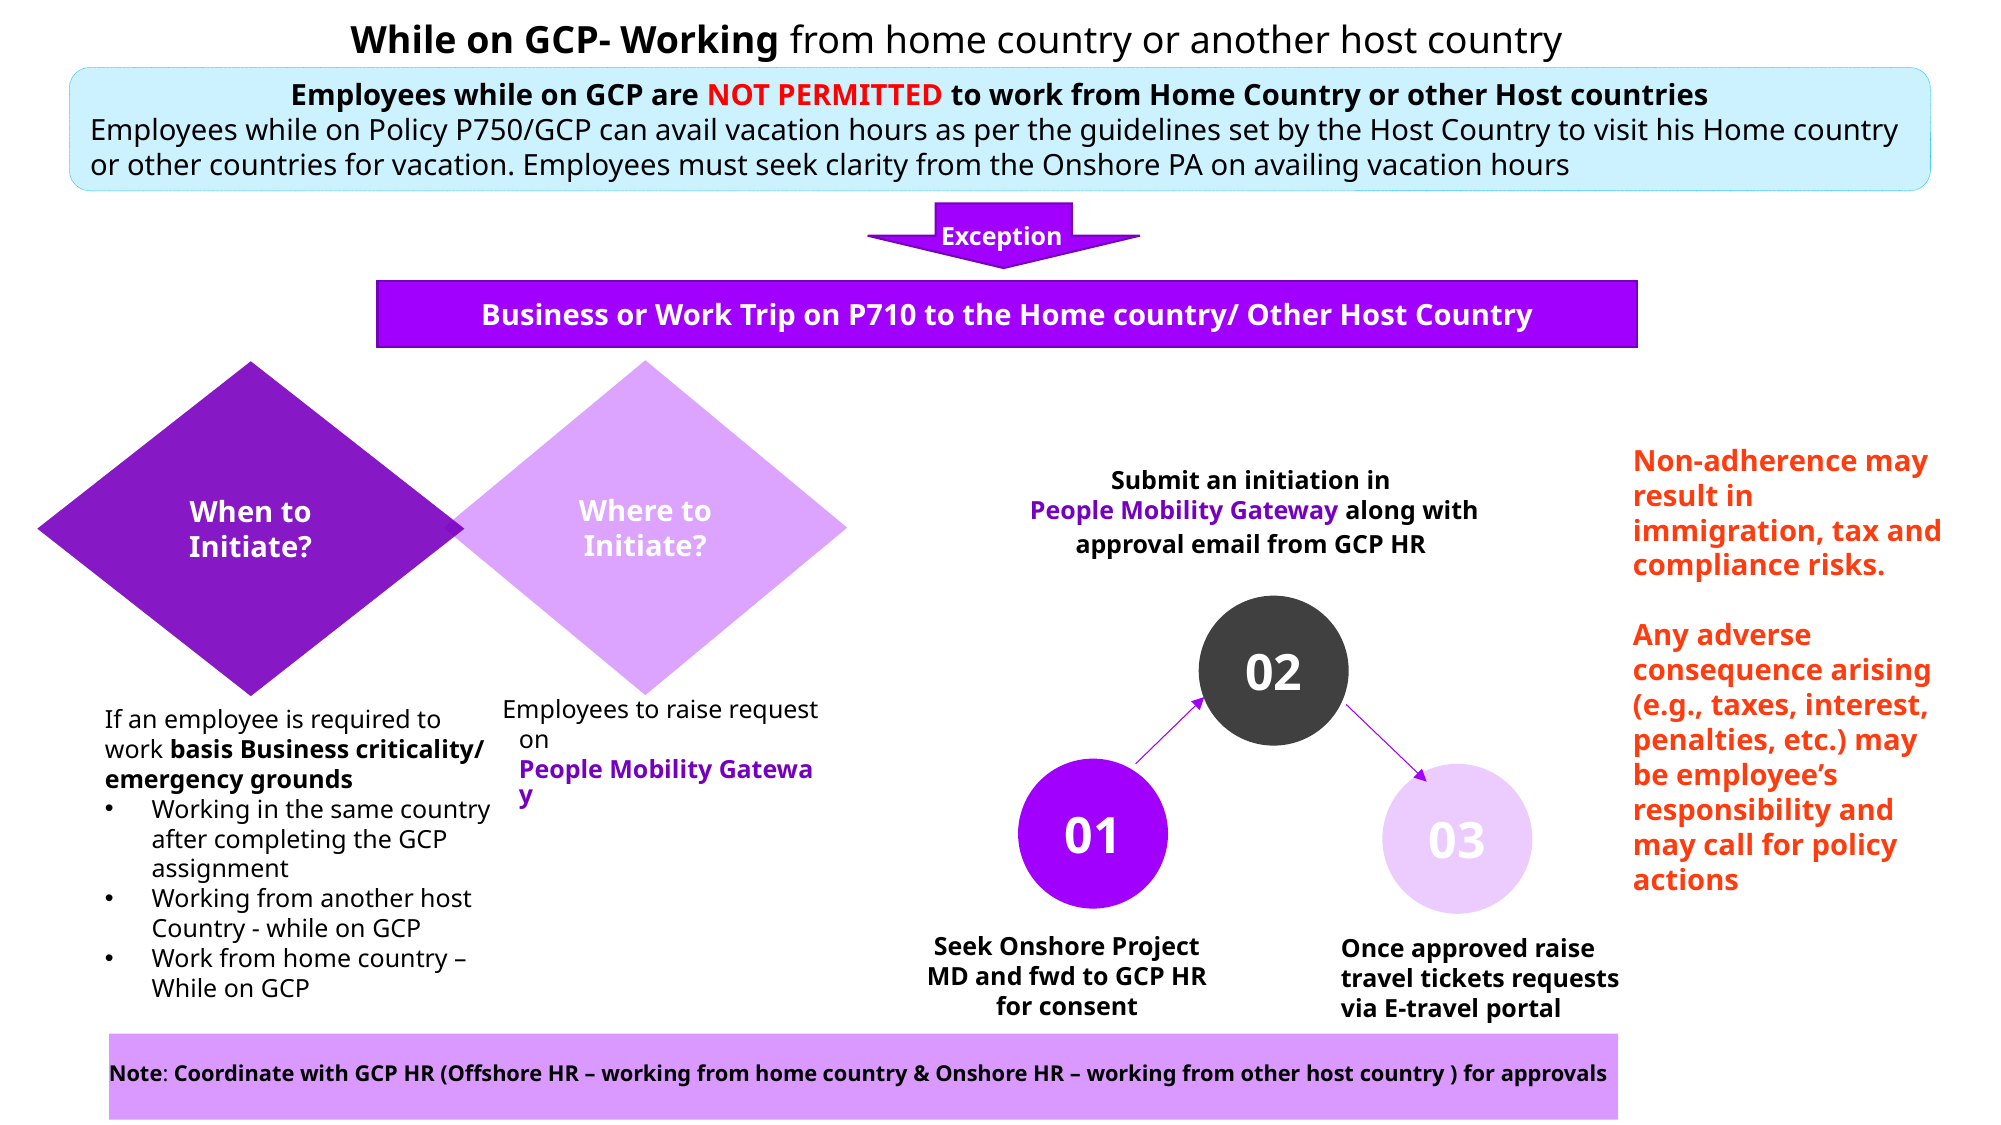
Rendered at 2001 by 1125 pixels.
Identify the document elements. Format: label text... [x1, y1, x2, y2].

text_box [1122, 234, 1141, 241]
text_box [918, 457, 1638, 1062]
text_box [934, 202, 1073, 212]
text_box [37, 360, 848, 1015]
text_box [867, 234, 926, 251]
text_box Exception [926, 212, 1122, 258]
text_box Business or Work Trip on P710 to the Home country/ Other Host Country [376, 280, 1638, 348]
text_box Employees while on GCP are NOT PERMITTED to work from Home Country or other Host countries Employees while on Policy P750/GCP can avail vacation hours as per the guidelines set by the Host Country to visit his Home country or other countries for vacation. Employees must seek clarity from the Onshore PA on availing vacation hours [68, 66, 1932, 192]
text_box Non-adherence may result in immigration, tax and compliance risks. Any adverse consequence arising (e.g., taxes, interest, penalties, etc.) may be employee’s responsibility and may call for policy actions [1618, 434, 1963, 904]
text_box [956, 258, 1051, 270]
text_box Note: Coordinate with GCP HR (Offshore HR – working from home country & Onshore HR – working from other host country ) for approvals [109, 1033, 1619, 1120]
text_box While on GCP- Working from home country or another host country [184, 8, 1730, 69]
